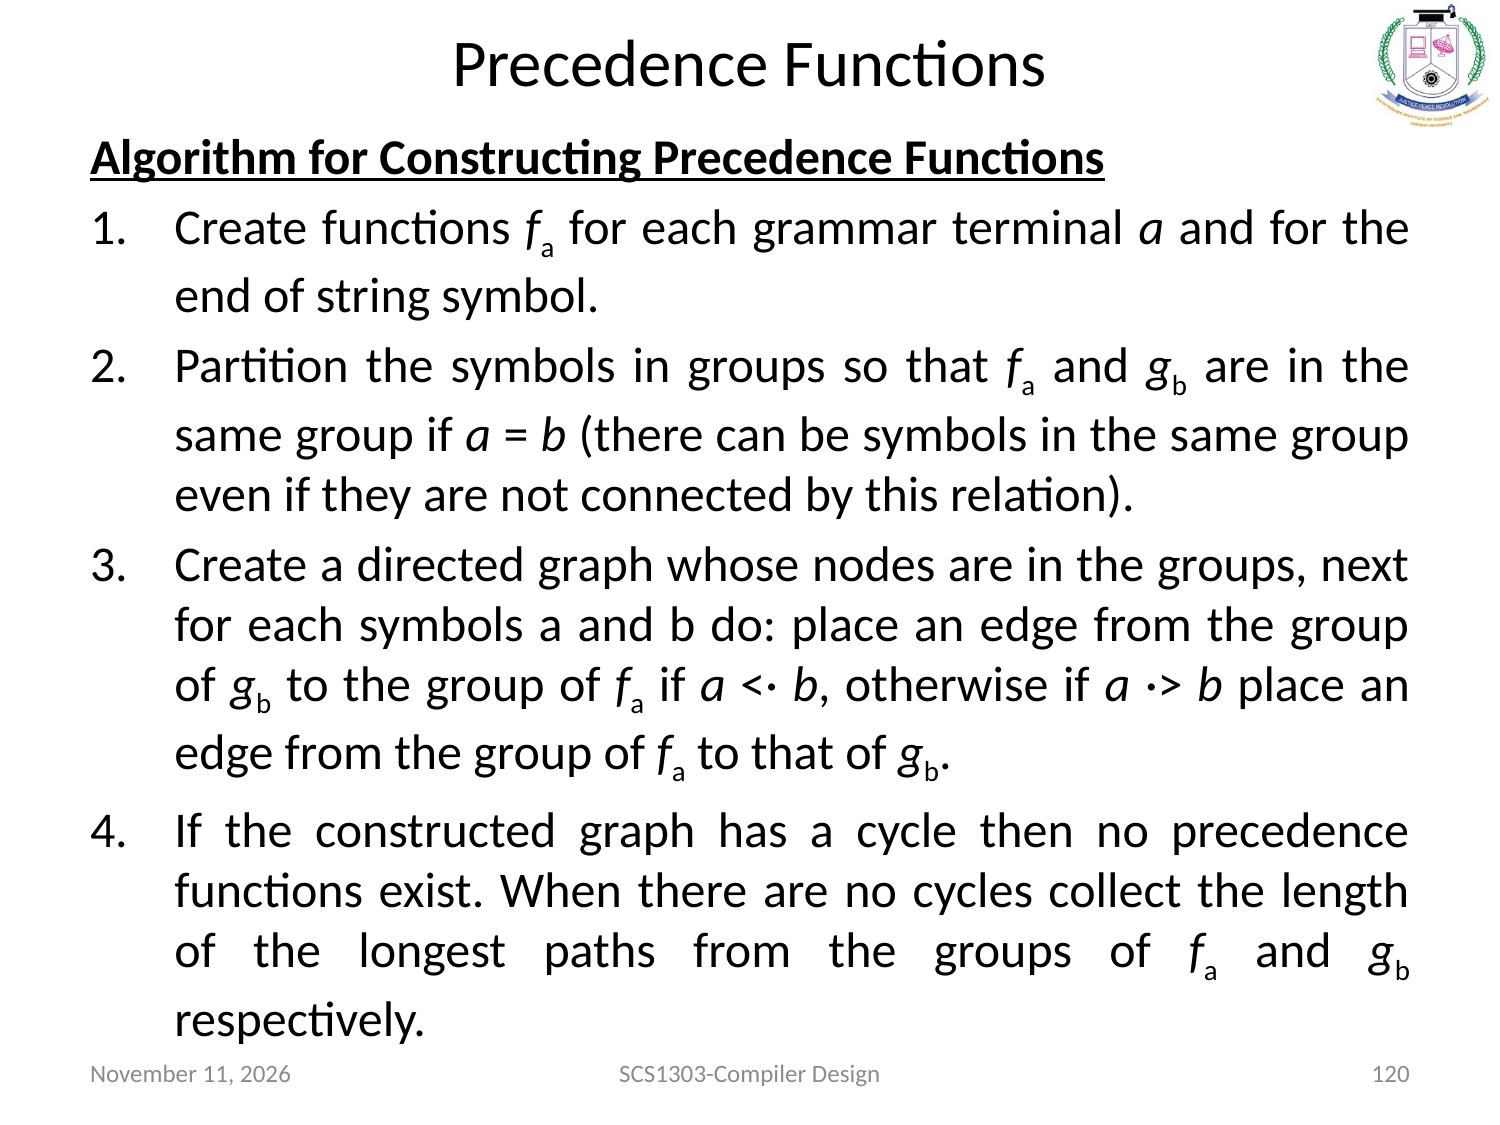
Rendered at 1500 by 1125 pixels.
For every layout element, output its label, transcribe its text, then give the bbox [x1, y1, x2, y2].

list Algorithm for Constructing Precedence Functions Create functions fa for each grammar terminal a and for the end of string symbol. Partition the symbols in groups so that fa and gb are in the same group if a = b (there can be symbols in the same group even if they are not connected by this relation). Create a directed graph whose nodes are in the groups, next for each symbols a and b do: place an edge from the group of gb to the group of fa if a <· b, otherwise if a ·> b place an edge from the group of fa to that of gb. If the constructed graph has a cycle then no precedence functions exist. When there are no cycles collect the length of the longest paths from the groups of fa and gb respectively. [75, 117, 1425, 1020]
footer SCS1303-Compiler Design [512, 1042, 988, 1103]
slide_number 120 [1074, 1042, 1425, 1103]
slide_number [75, 1042, 425, 1103]
title Precedence Functions [75, 11, 1425, 108]
picture [1361, 0, 1500, 129]
